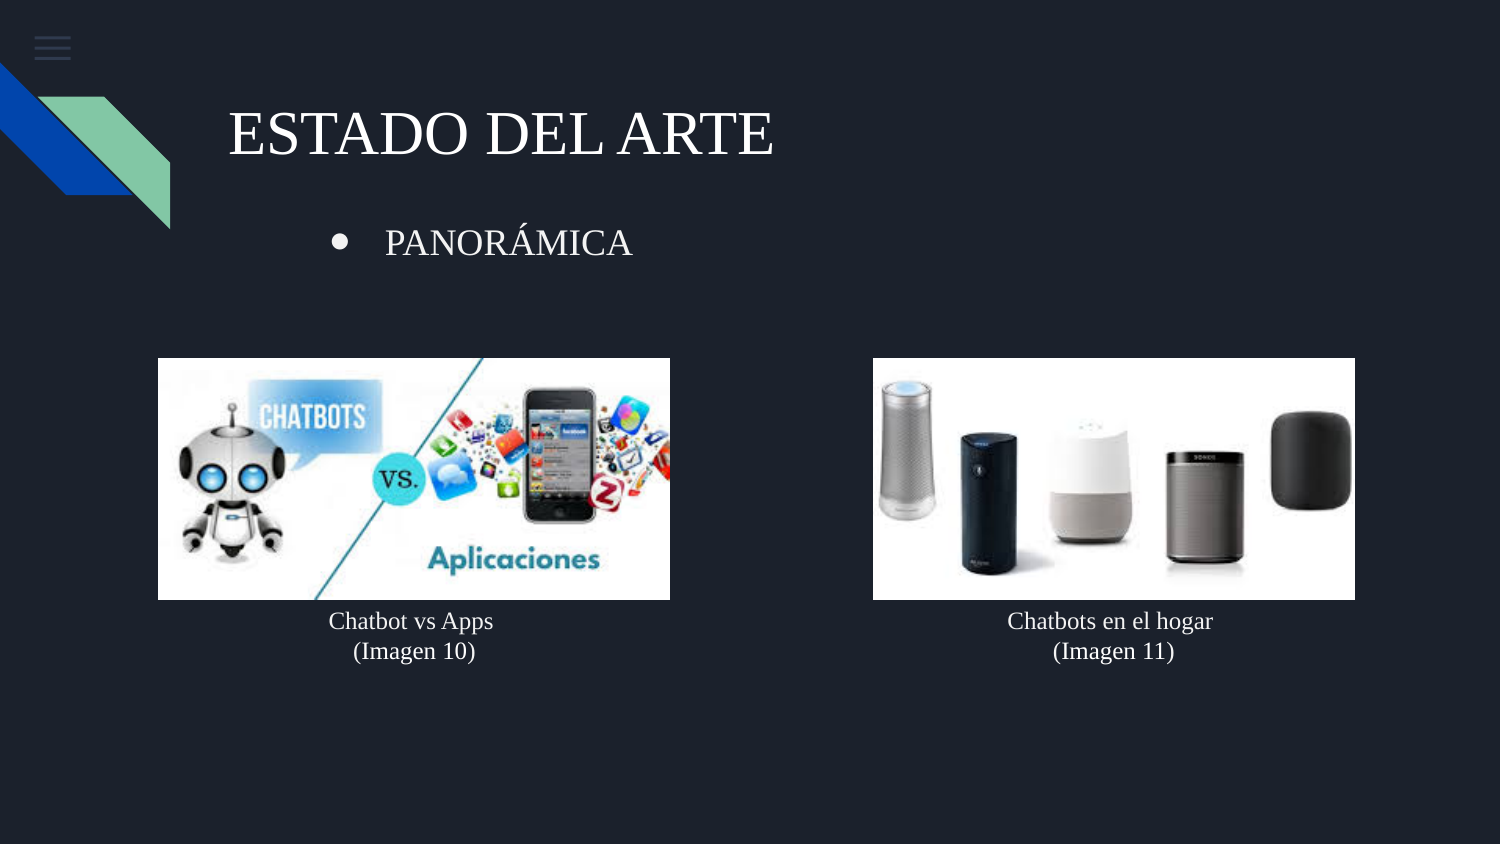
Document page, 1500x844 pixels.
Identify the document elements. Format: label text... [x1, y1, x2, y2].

picture [158, 358, 671, 600]
title ESTADO DEL ARTE [213, 76, 966, 170]
text_box Chatbots en el hogar (Imagen 11) [973, 607, 1254, 670]
picture [872, 358, 1355, 600]
list PANORÁMICA [294, 202, 670, 296]
text_box Chatbot vs Apps (Imagen 10) [274, 607, 555, 670]
